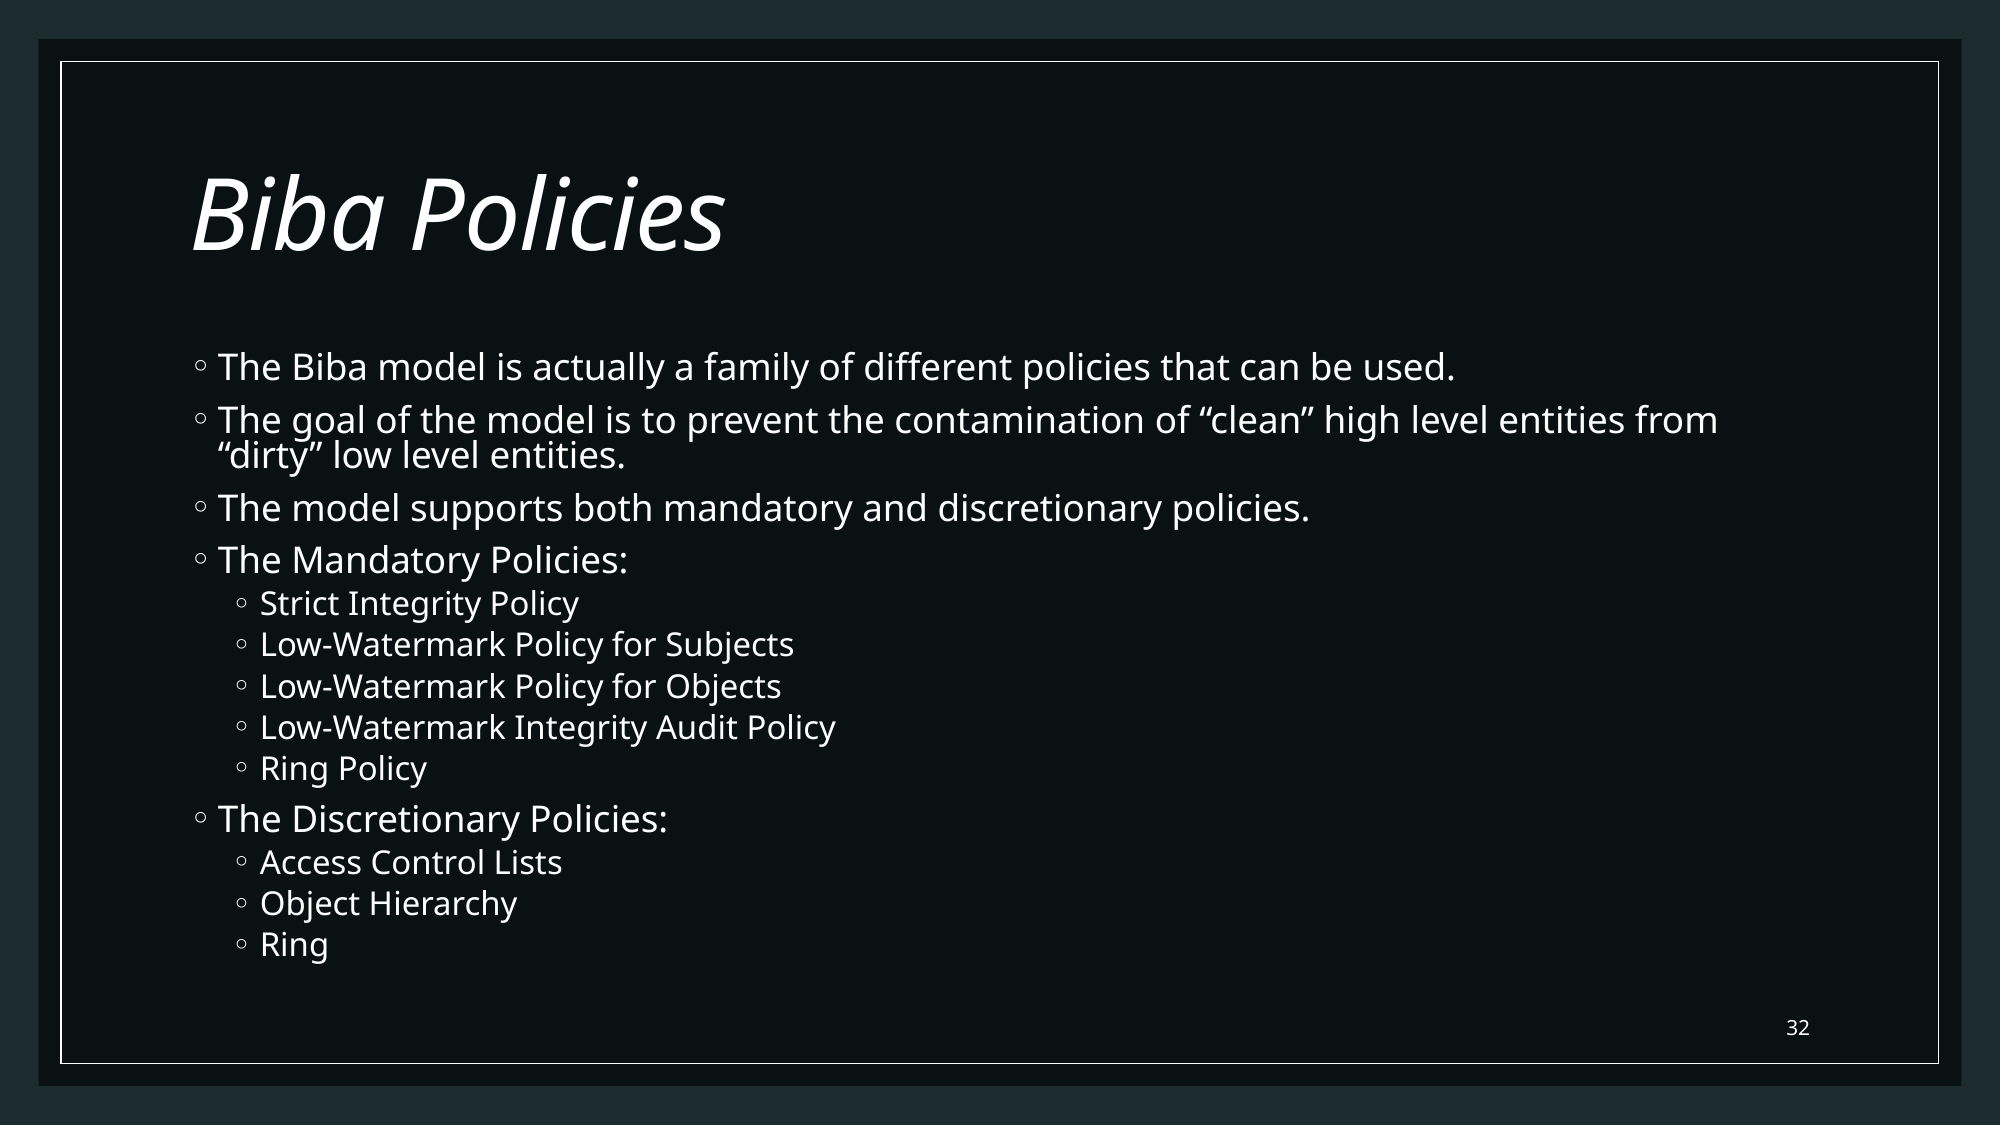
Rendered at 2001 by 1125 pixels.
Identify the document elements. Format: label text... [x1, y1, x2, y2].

slide_number 32 [1687, 990, 1825, 1050]
title Biba Policies [174, 105, 1825, 331]
list The Biba model is actually a family of different policies that can be used. The goal of the model is to prevent the contamination of “clean” high level entities from “dirty” low level entities. The model supports both mandatory and discretionary policies. The Mandatory Policies: Strict Integrity Policy Low-Watermark Policy for Subjects Low-Watermark Policy for Objects Low-Watermark Integrity Audit Policy Ring Policy The Discretionary Policies: Access Control Lists Object Hierarchy Ring [174, 345, 1825, 977]
